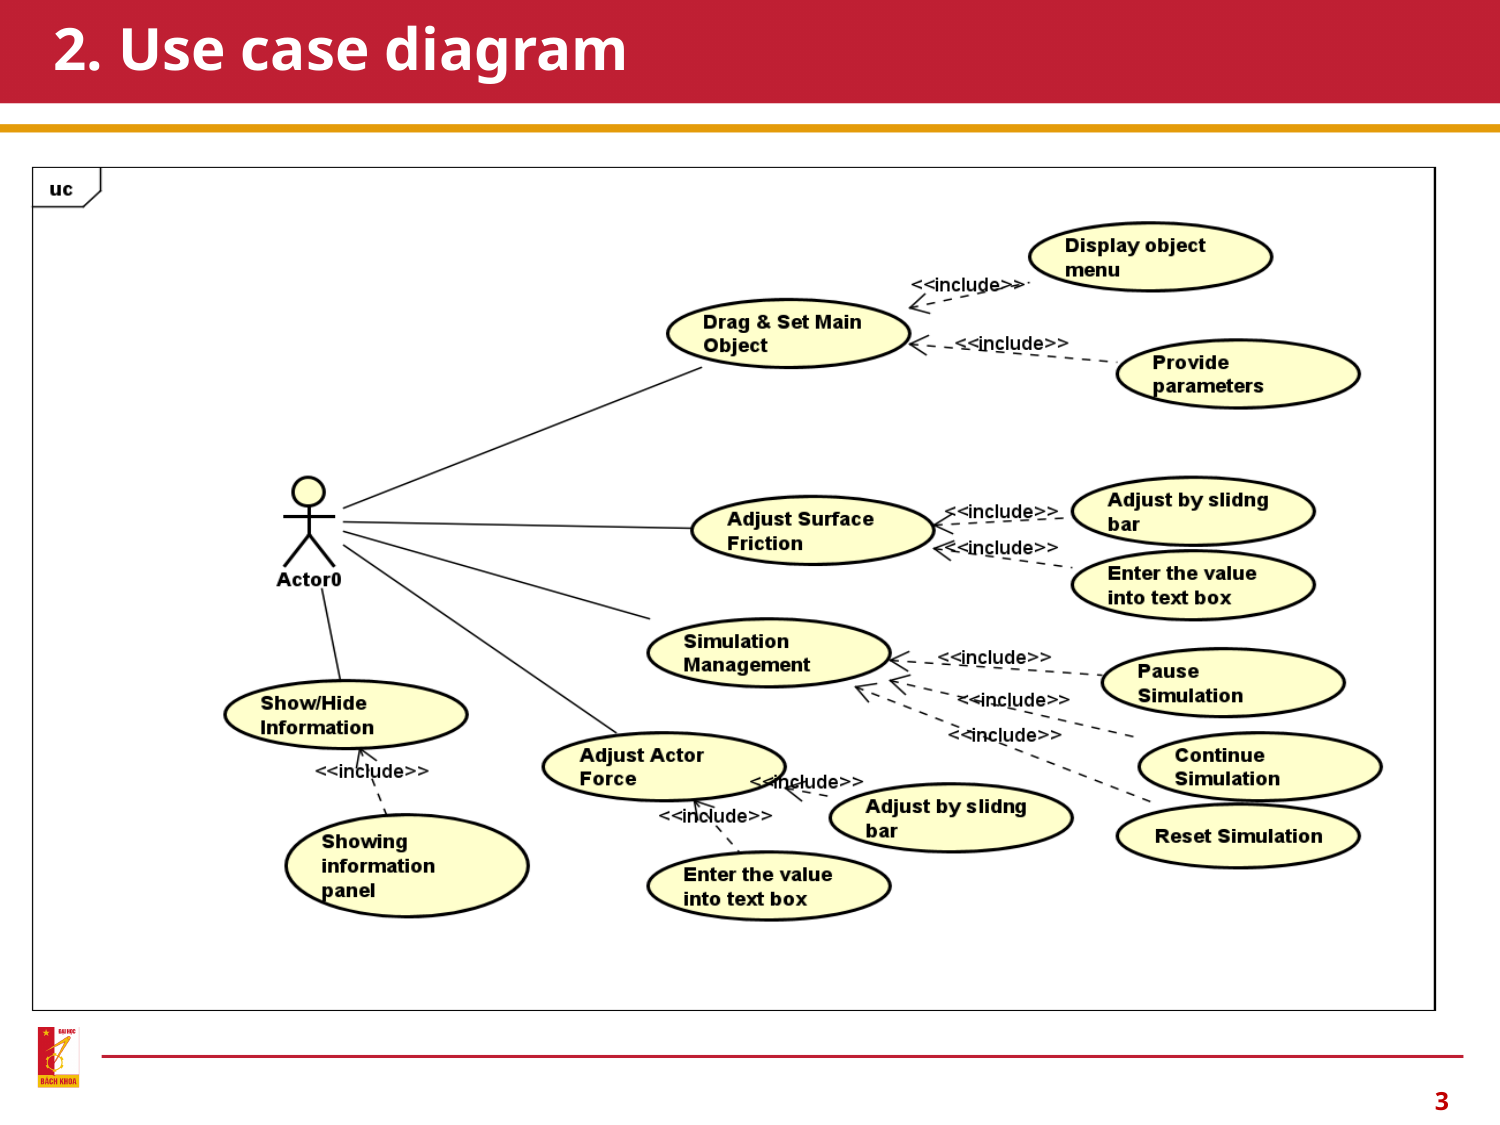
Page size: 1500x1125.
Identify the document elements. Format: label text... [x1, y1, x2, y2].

slide_number 3 [1126, 1078, 1464, 1125]
title 2. Use case diagram [38, 12, 1462, 87]
picture [0, 0, 1500, 1125]
